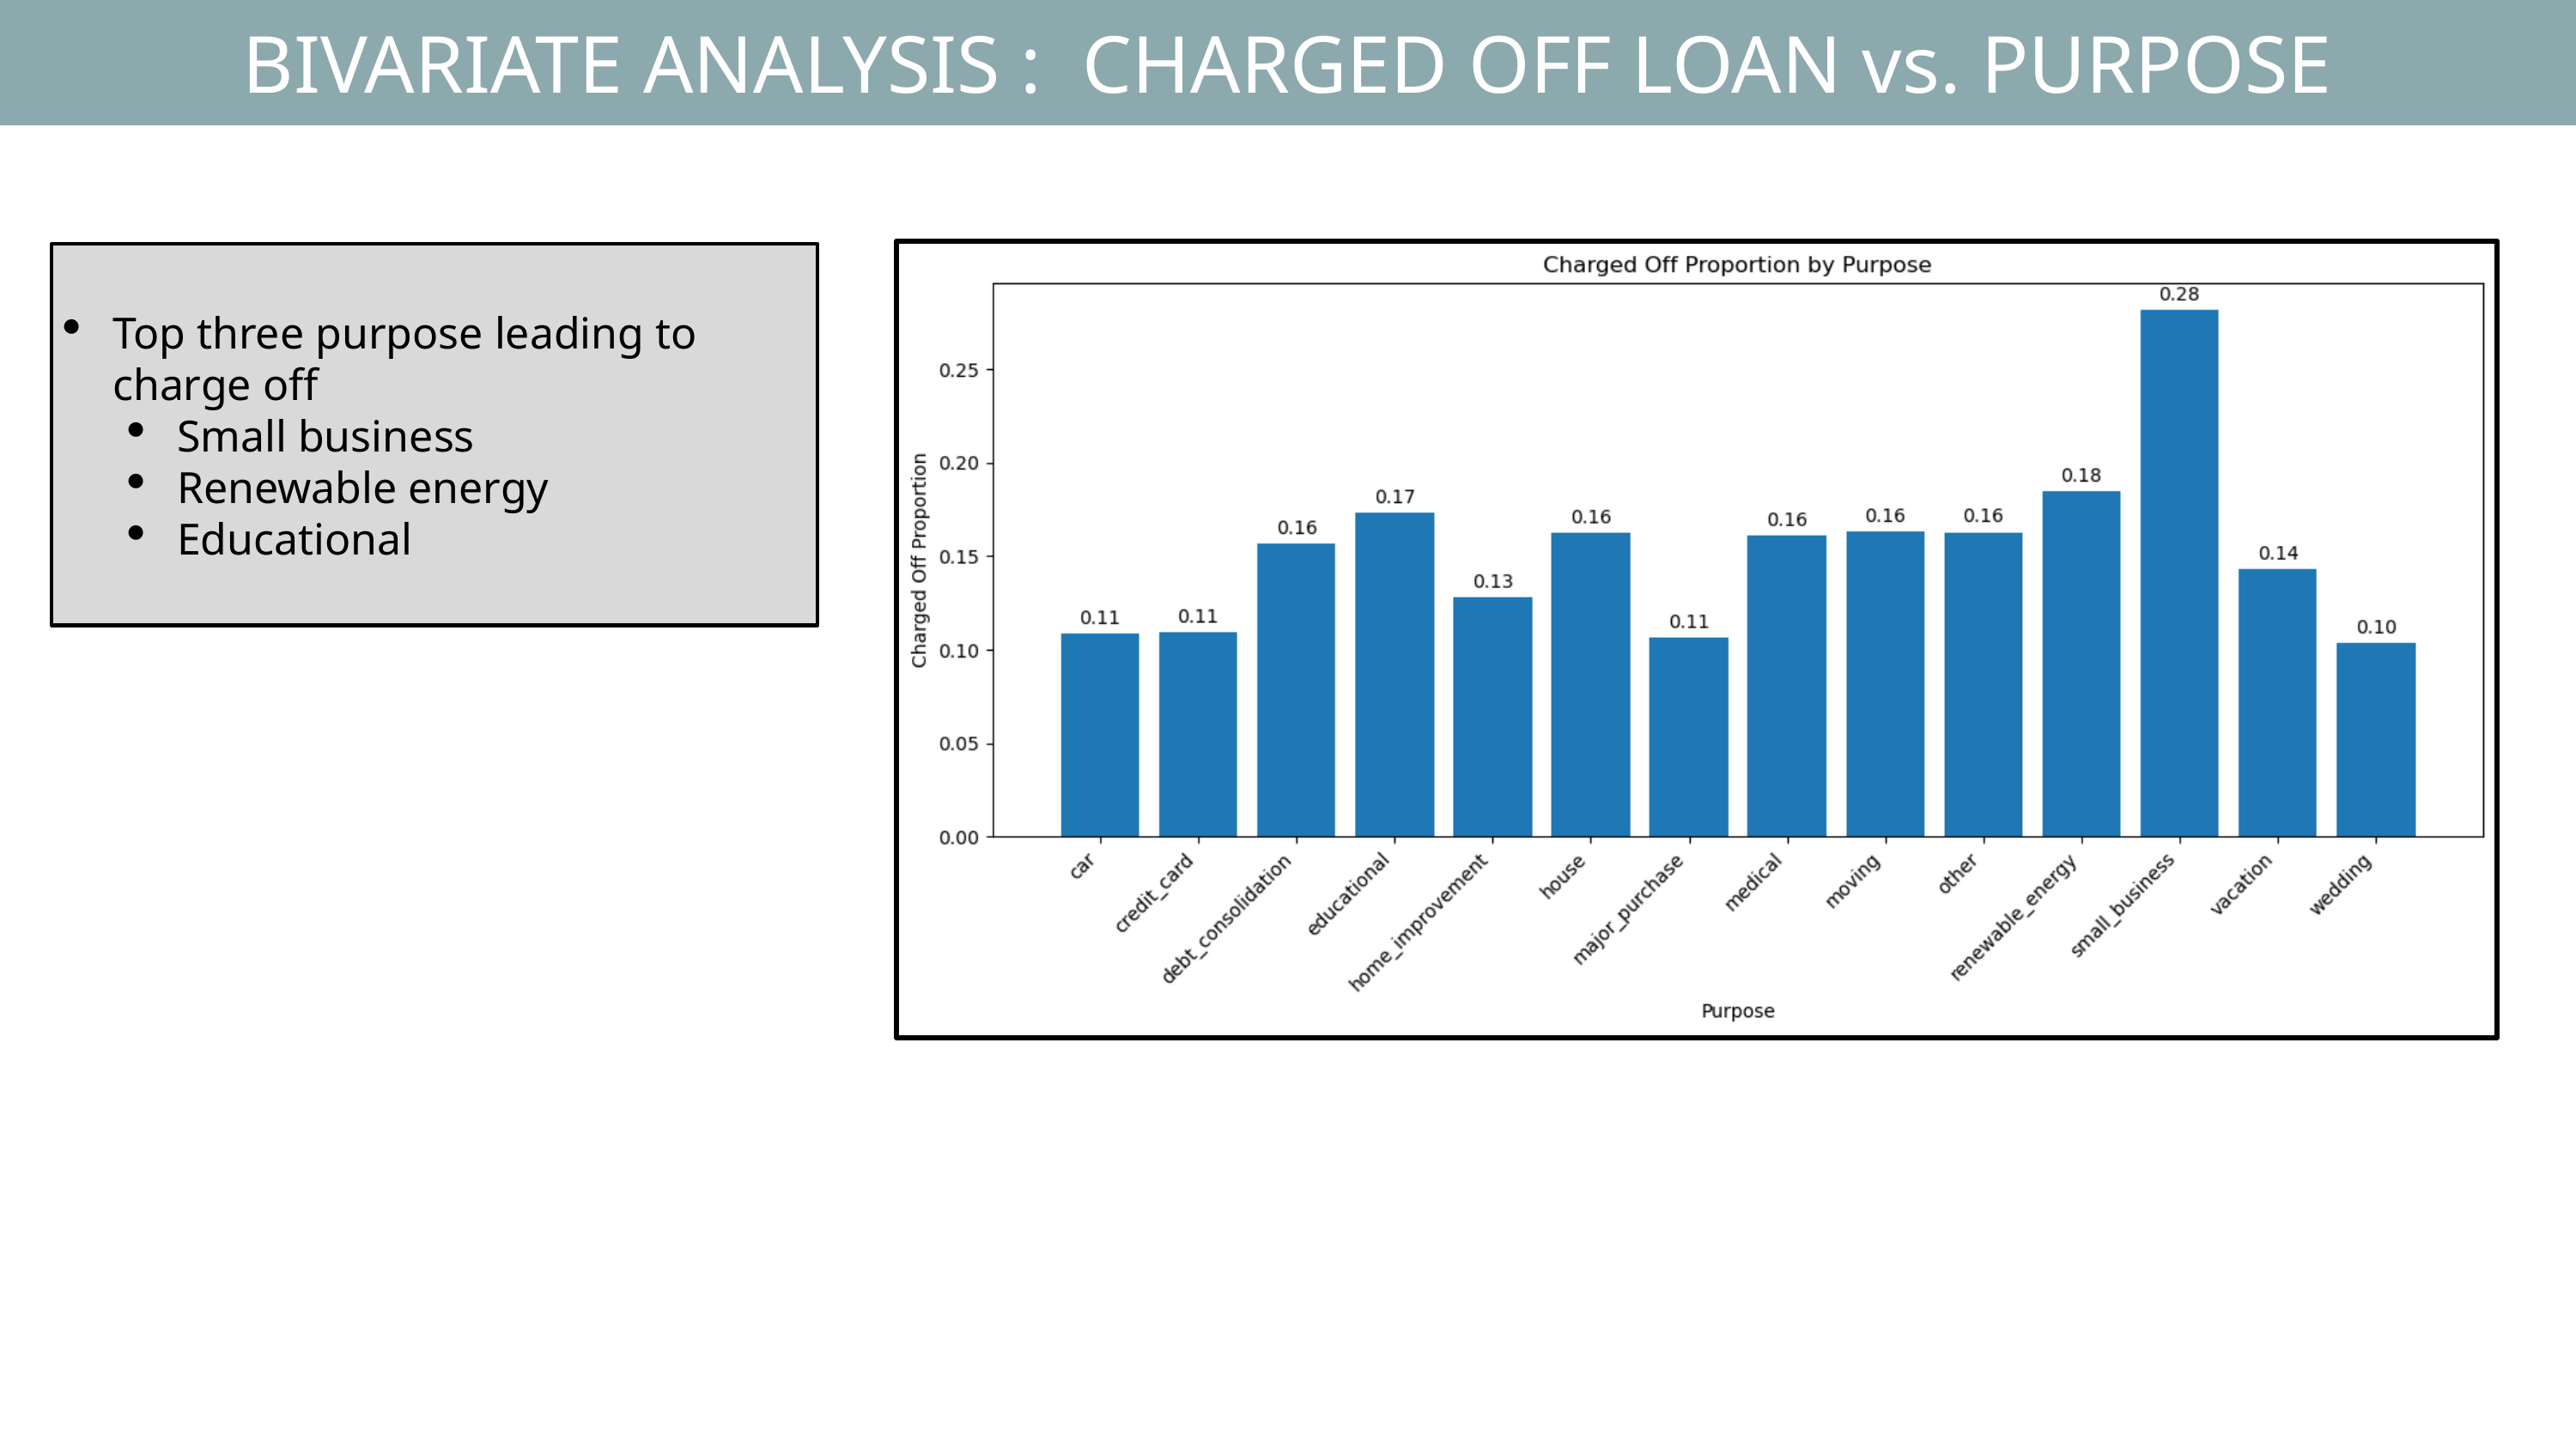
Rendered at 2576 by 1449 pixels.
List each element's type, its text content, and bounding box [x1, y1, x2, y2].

text_box Top three purpose leading to charge off Small business Renewable energy Educational [50, 242, 819, 627]
picture [899, 243, 2495, 1035]
text_box BIVARIATE ANALYSIS : CHARGED OFF LOAN vs. PURPOSE [0, 0, 2576, 125]
